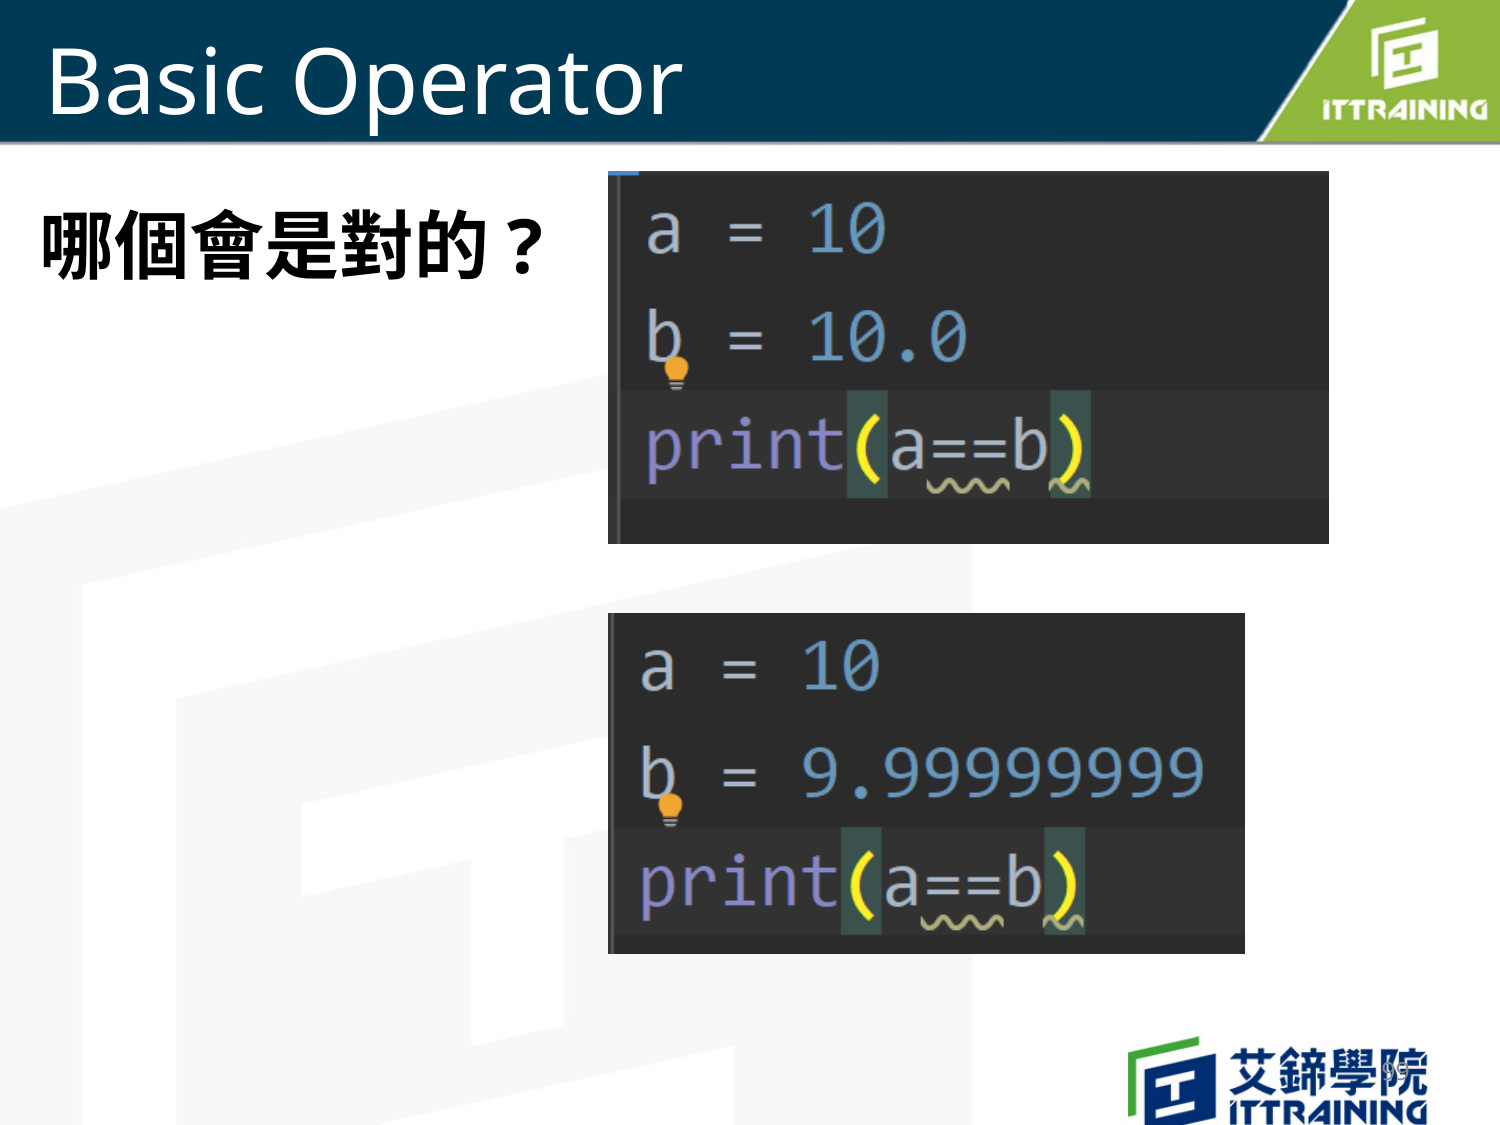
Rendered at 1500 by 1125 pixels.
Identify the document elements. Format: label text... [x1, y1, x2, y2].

picture [0, 0, 1500, 1125]
slide_number 99 [1074, 1042, 1425, 1103]
title Basic Operator [29, 0, 1380, 172]
list 哪個會是對的? [24, 191, 1375, 934]
